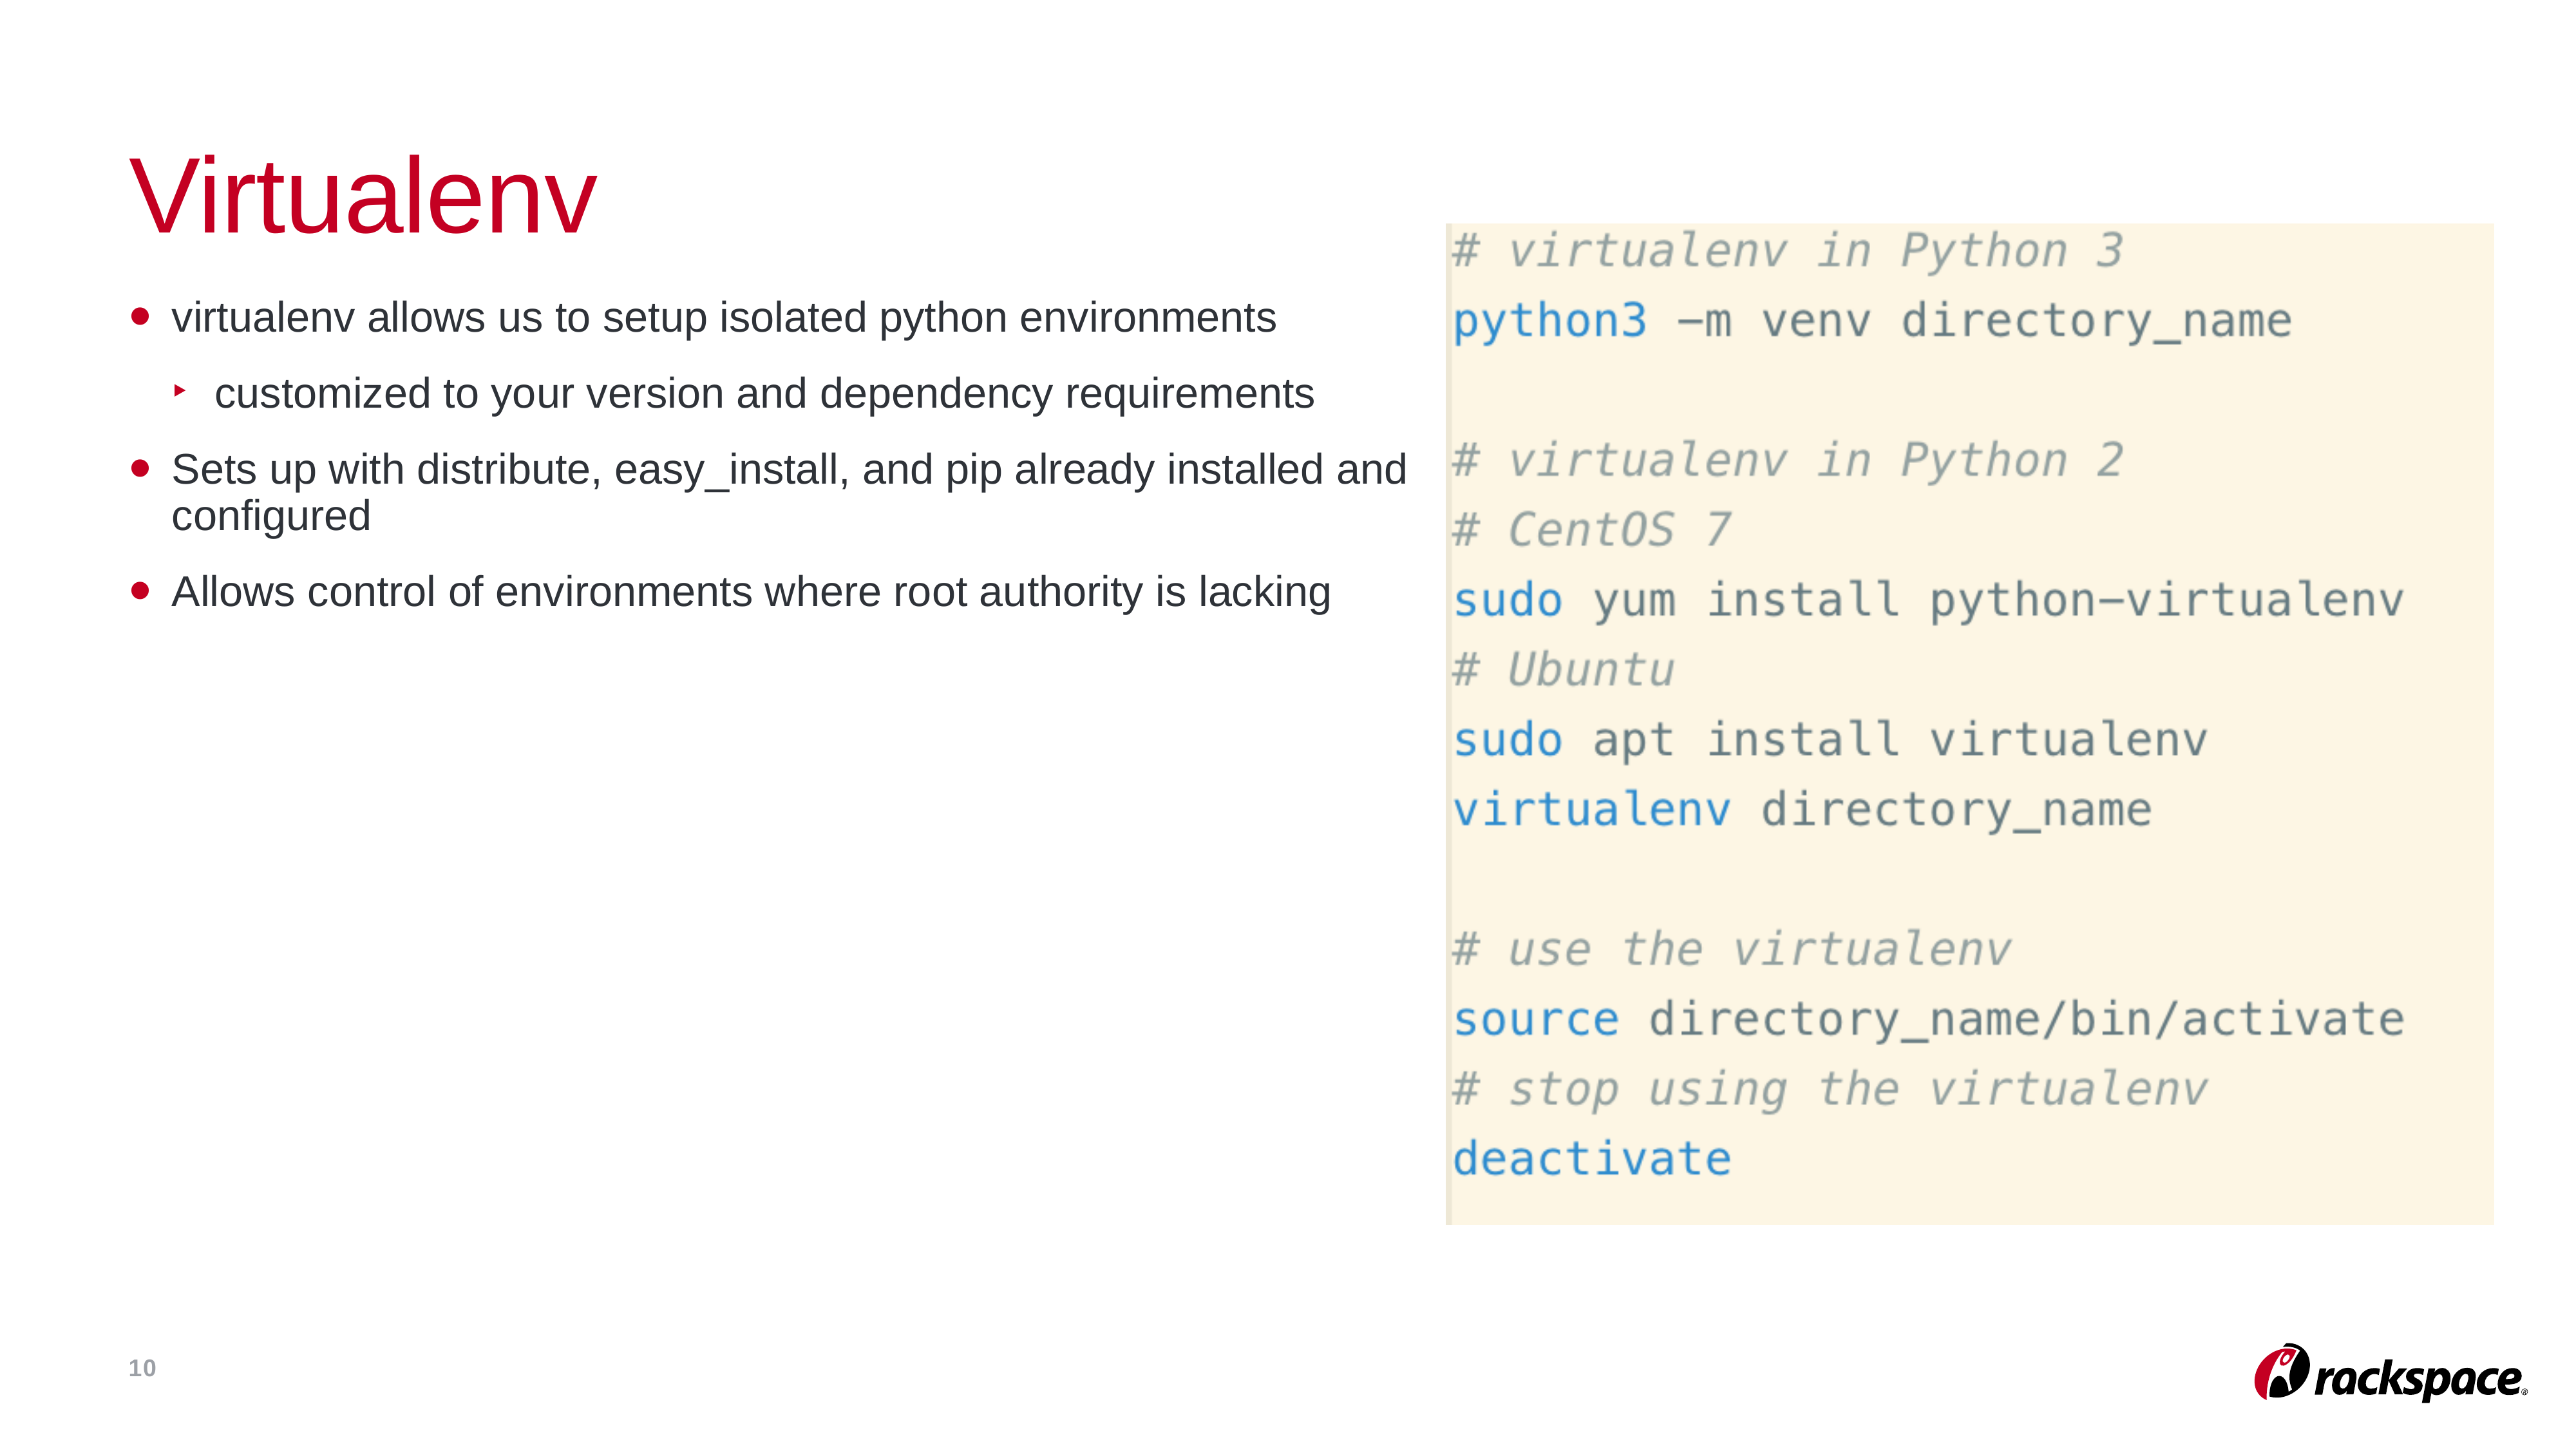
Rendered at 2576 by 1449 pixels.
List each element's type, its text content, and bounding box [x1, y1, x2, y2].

title Virtualenv [128, 15, 2448, 257]
list virtualenv allows us to setup isolated python environments customized to your version and dependency requirements Sets up with distribute, easy_install, and pip already installed and configured Allows control of environments where root authority is lacking [128, 294, 1423, 1280]
slide_number 10 [128, 1351, 163, 1382]
picture [1446, 223, 2494, 1226]
